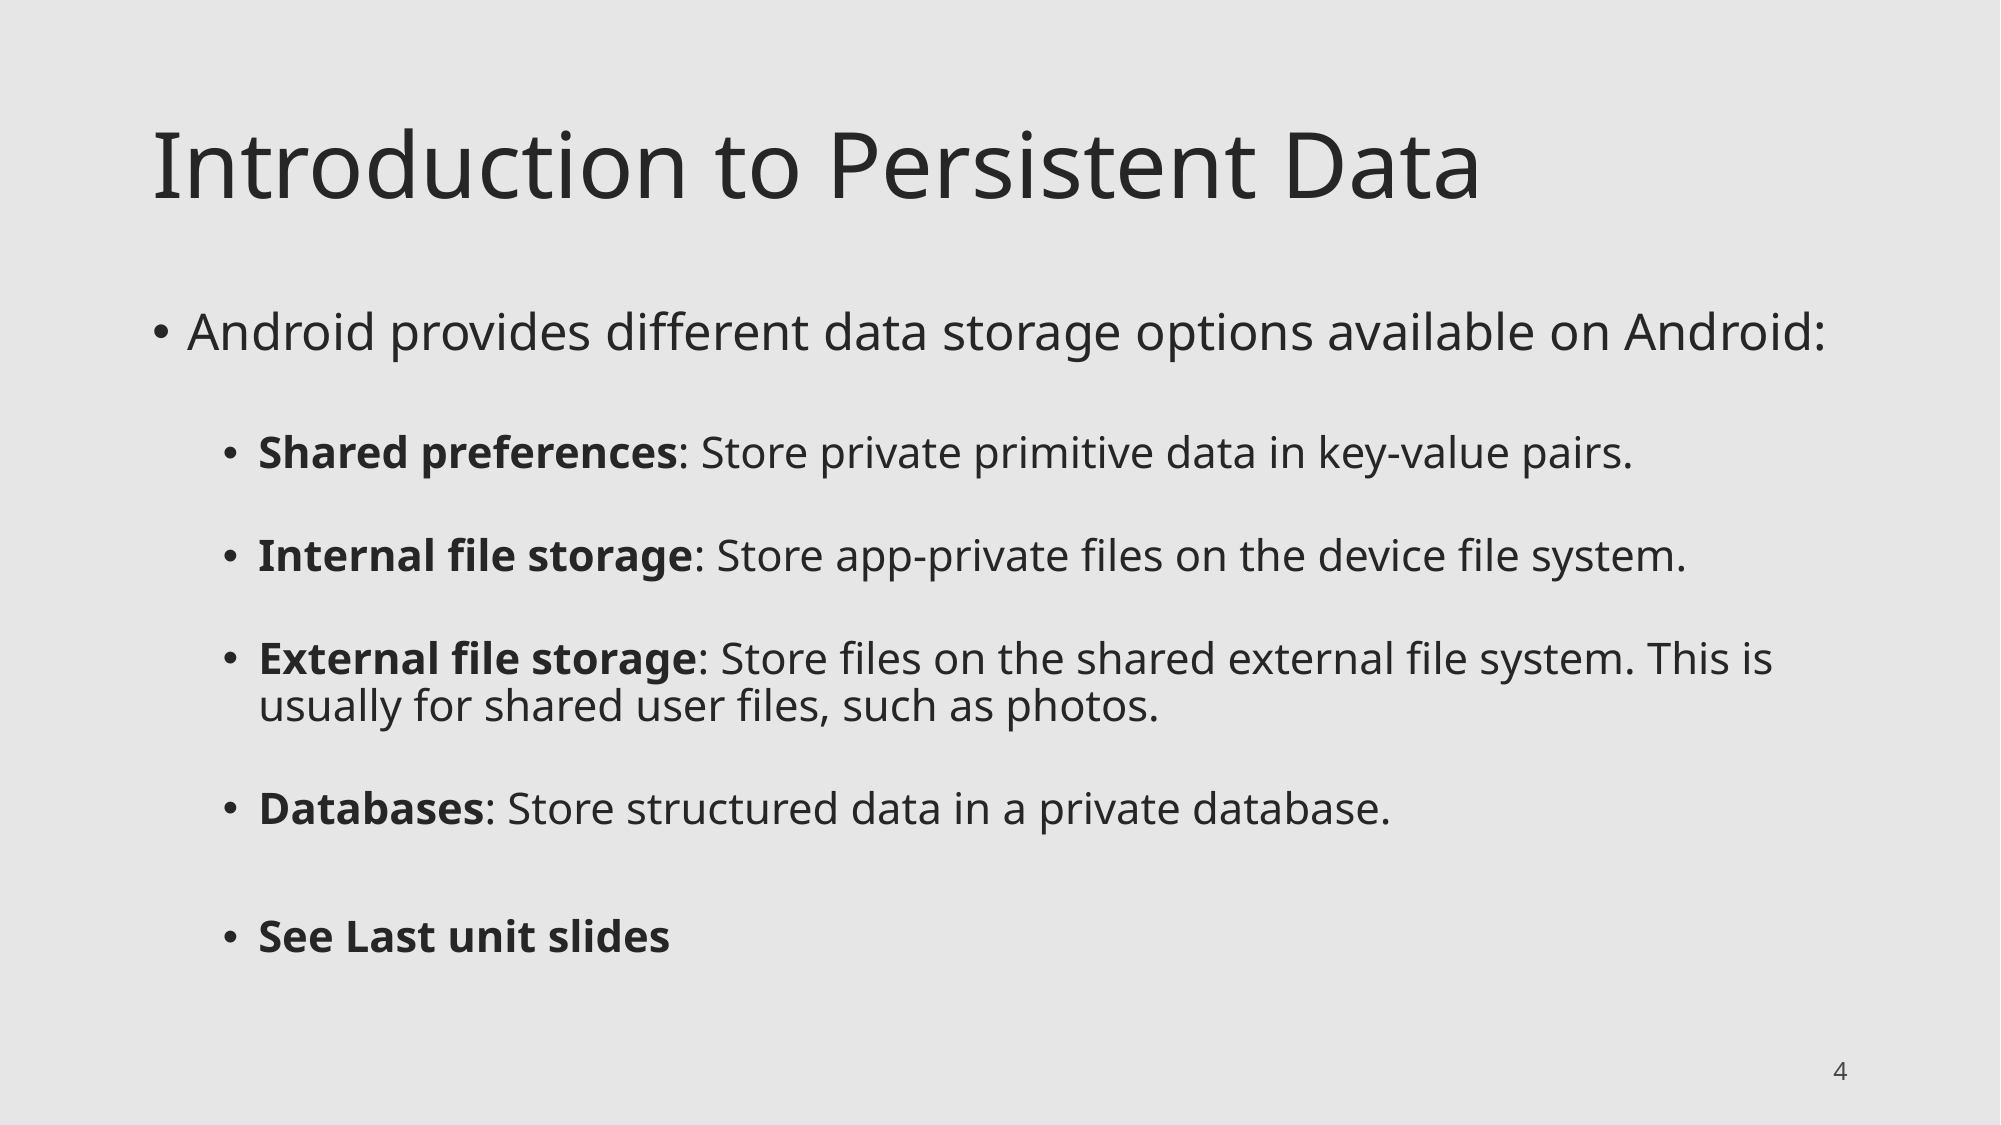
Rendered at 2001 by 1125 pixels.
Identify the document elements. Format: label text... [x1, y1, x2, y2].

slide_number 4 [1412, 1042, 1863, 1103]
title Introduction to Persistent Data [137, 59, 1863, 278]
list Android provides different data storage options available on Android: Shared preferences: Store private primitive data in key-value pairs. Internal file storage: Store app-private files on the device file system. External file storage: Store files on the shared external file system. This is usually for shared user files, such as photos. Databases: Store structured data in a private database. See Last unit slides [137, 299, 1863, 1014]
